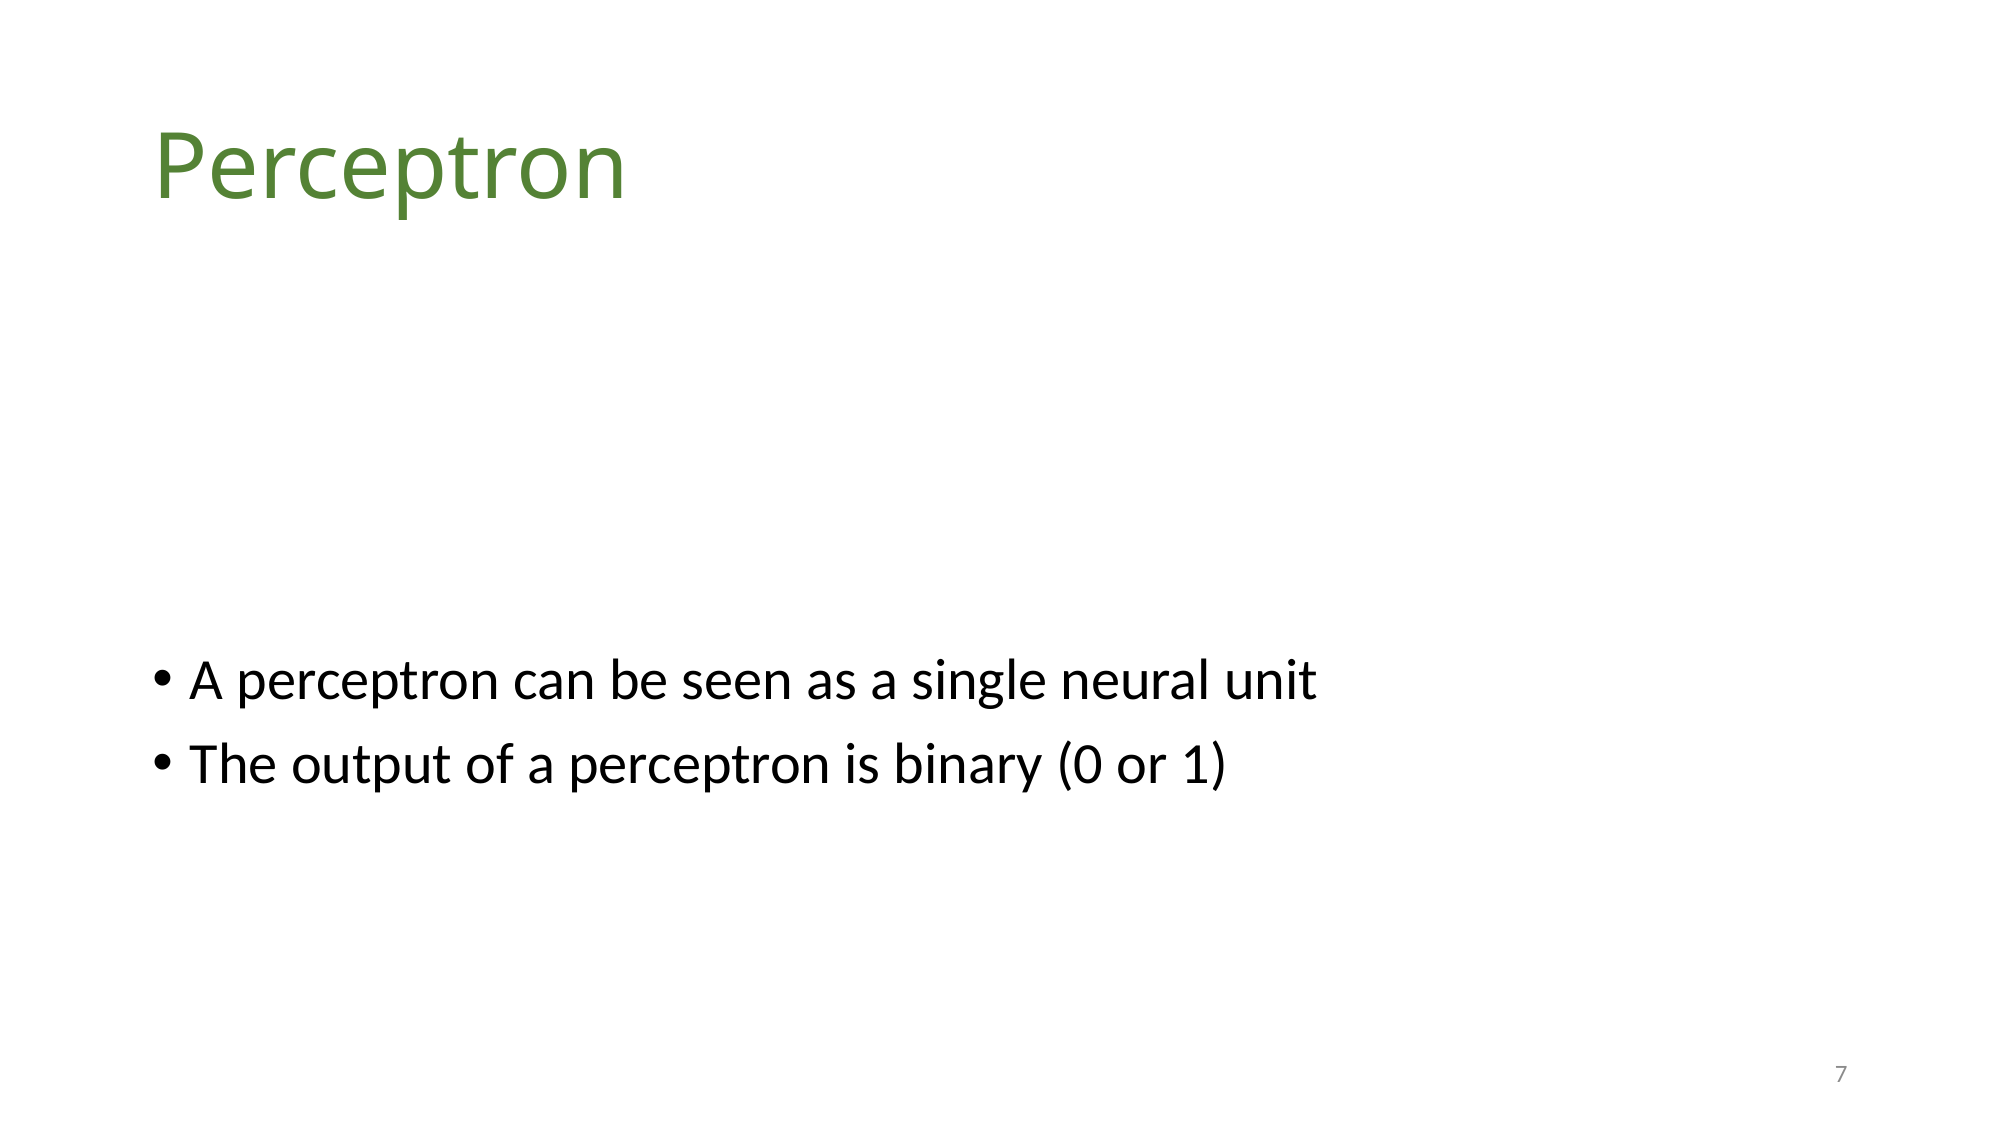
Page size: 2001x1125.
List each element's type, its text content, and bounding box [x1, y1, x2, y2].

title Perceptron [137, 59, 1863, 278]
slide_number 7 [1412, 1042, 1863, 1103]
